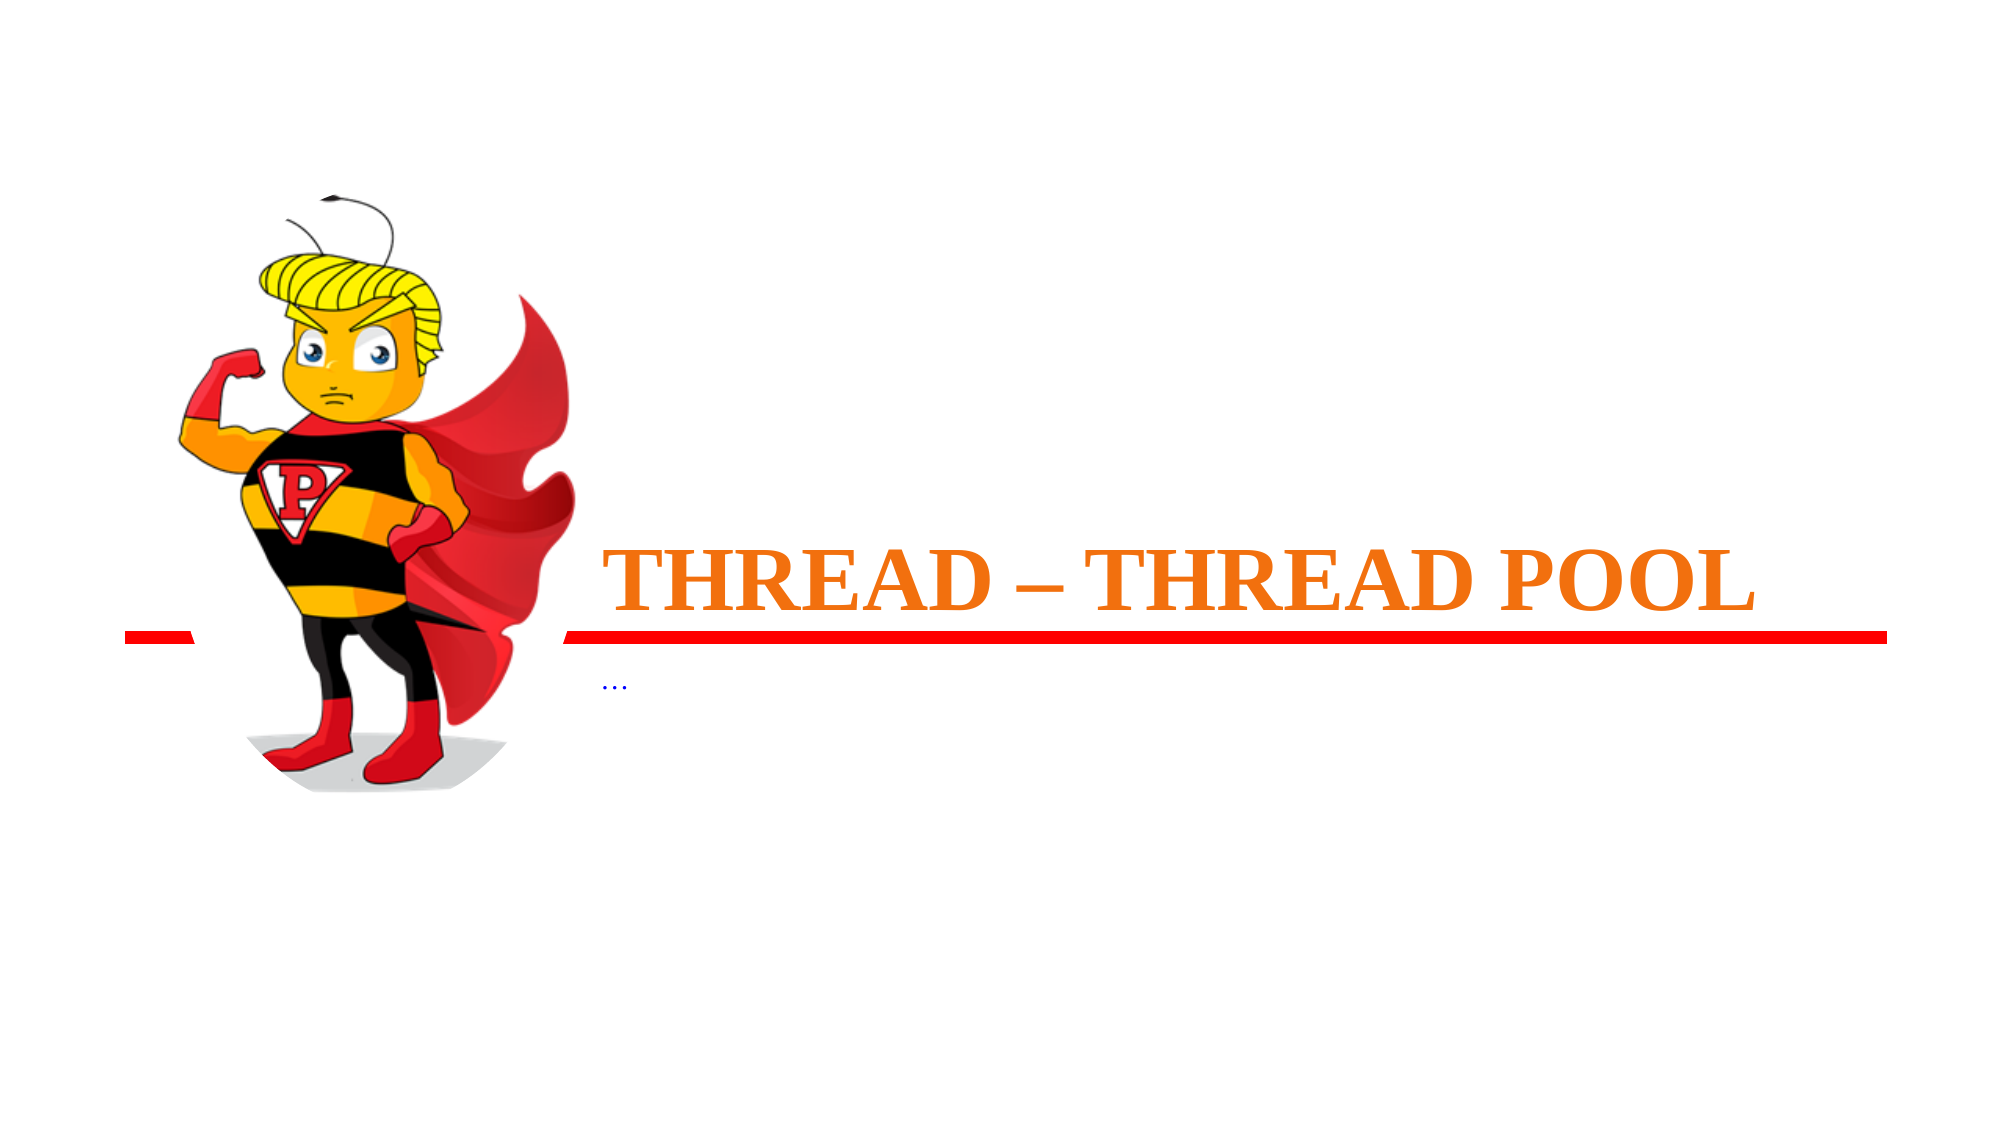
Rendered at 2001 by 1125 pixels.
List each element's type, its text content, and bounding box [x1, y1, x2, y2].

text_box … [591, 652, 1888, 703]
text_box Thread – thread pool [591, 511, 1843, 631]
picture [169, 187, 588, 809]
